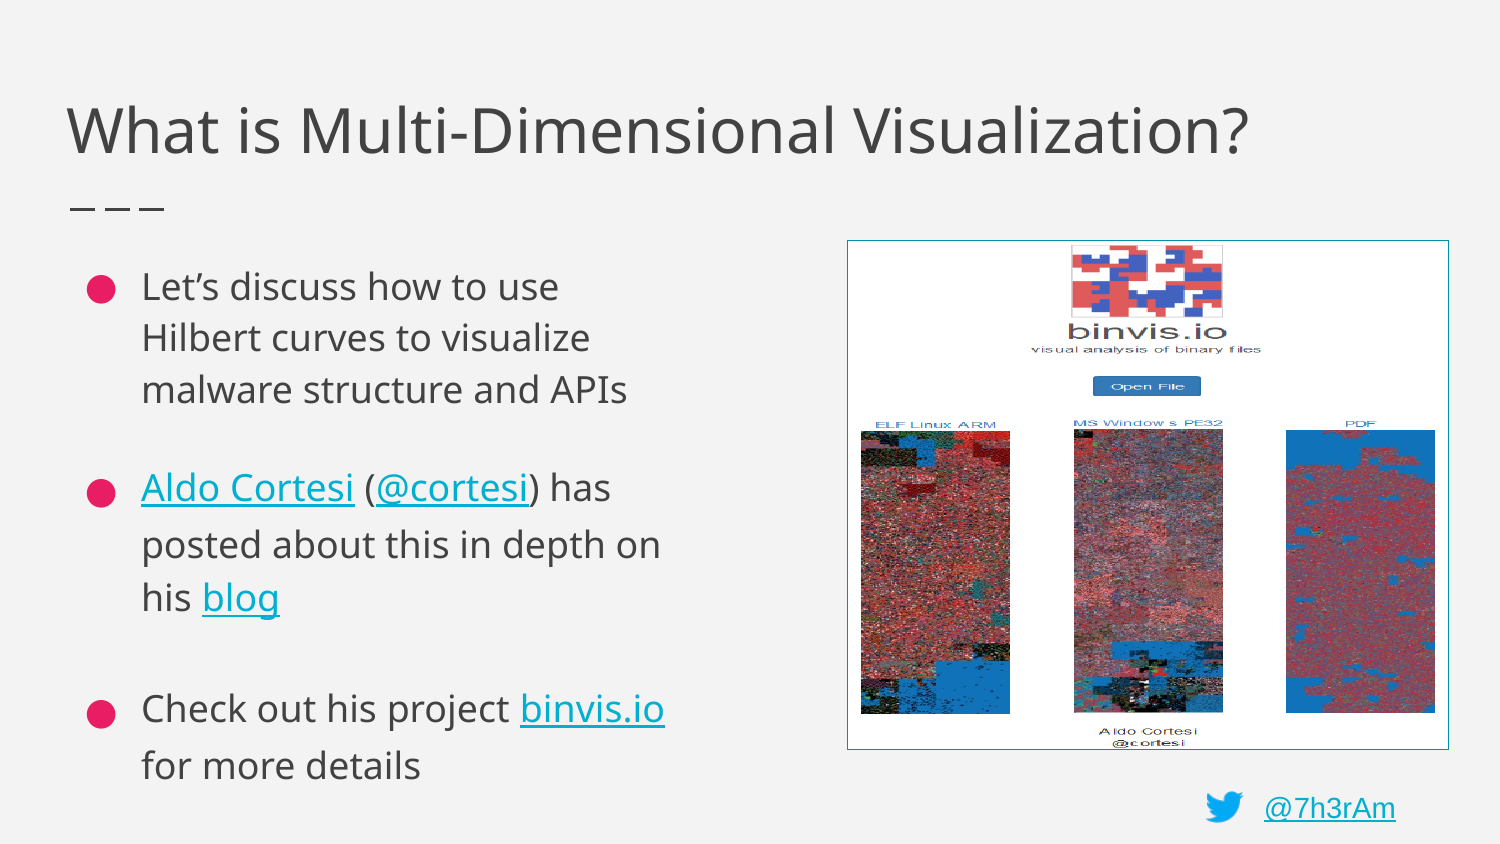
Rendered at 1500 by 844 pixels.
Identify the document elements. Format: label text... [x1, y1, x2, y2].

list Let’s discuss how to use Hilbert curves to visualize malware structure and APIs Aldo Cortesi (@cortesi) has posted about this in depth on his blog Check out his project binvis.io for more details [51, 240, 689, 750]
picture [1199, 782, 1250, 833]
picture [846, 240, 1450, 750]
text_box @7h3rAm [1250, 782, 1449, 832]
title What is Multi-Dimensional Visualization? [51, 61, 1449, 182]
